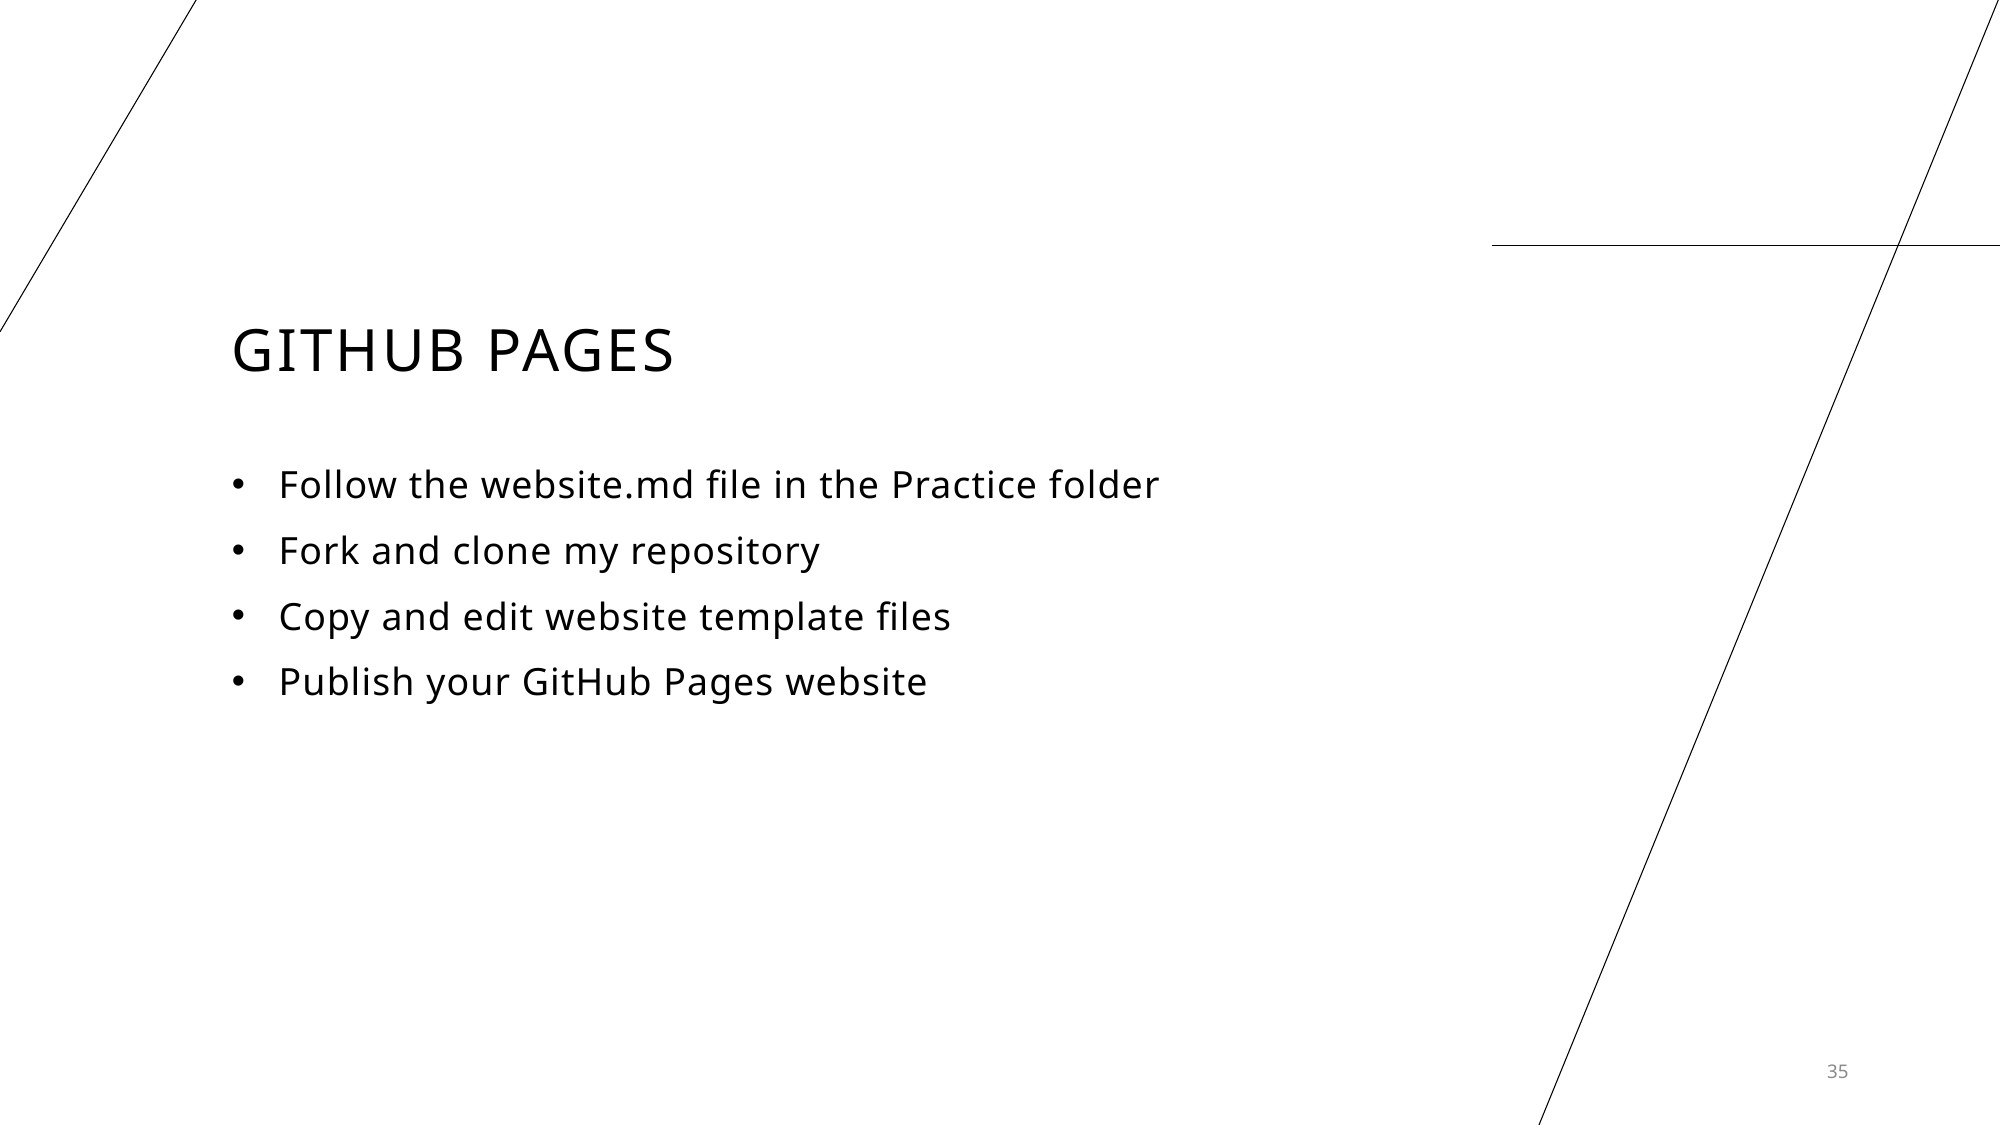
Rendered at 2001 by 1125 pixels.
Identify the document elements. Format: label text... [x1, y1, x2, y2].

title GitHub Pages [216, 43, 1413, 392]
slide_number 35 [1701, 1042, 1864, 1103]
list Follow the website.md file in the Practice folder Fork and clone my repository Copy and edit website template files Publish your GitHub Pages website [216, 453, 1413, 1013]
